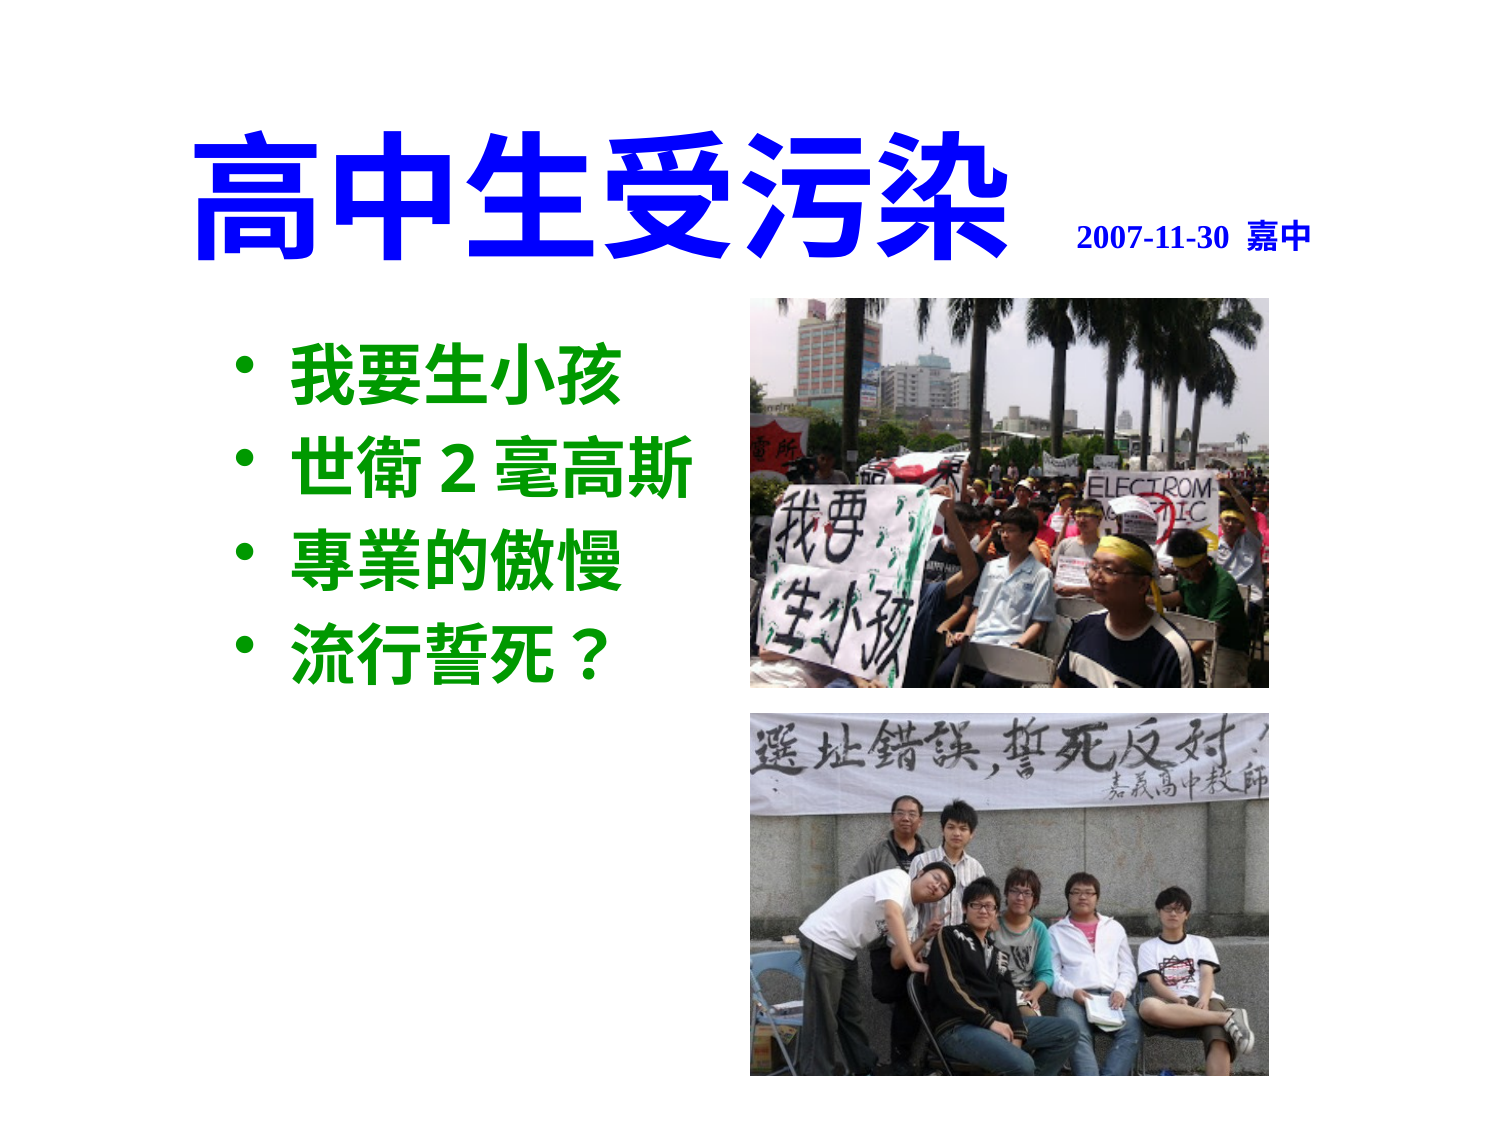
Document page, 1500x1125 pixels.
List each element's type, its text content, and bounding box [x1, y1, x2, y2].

list 我要生小孩 世衛2毫高斯 專業的傲慢 流行誓死？ [218, 324, 1388, 1000]
picture [749, 713, 1269, 1076]
title 高中生受污染 2007-11-30 嘉中 [112, 99, 1388, 288]
picture [749, 298, 1269, 688]
